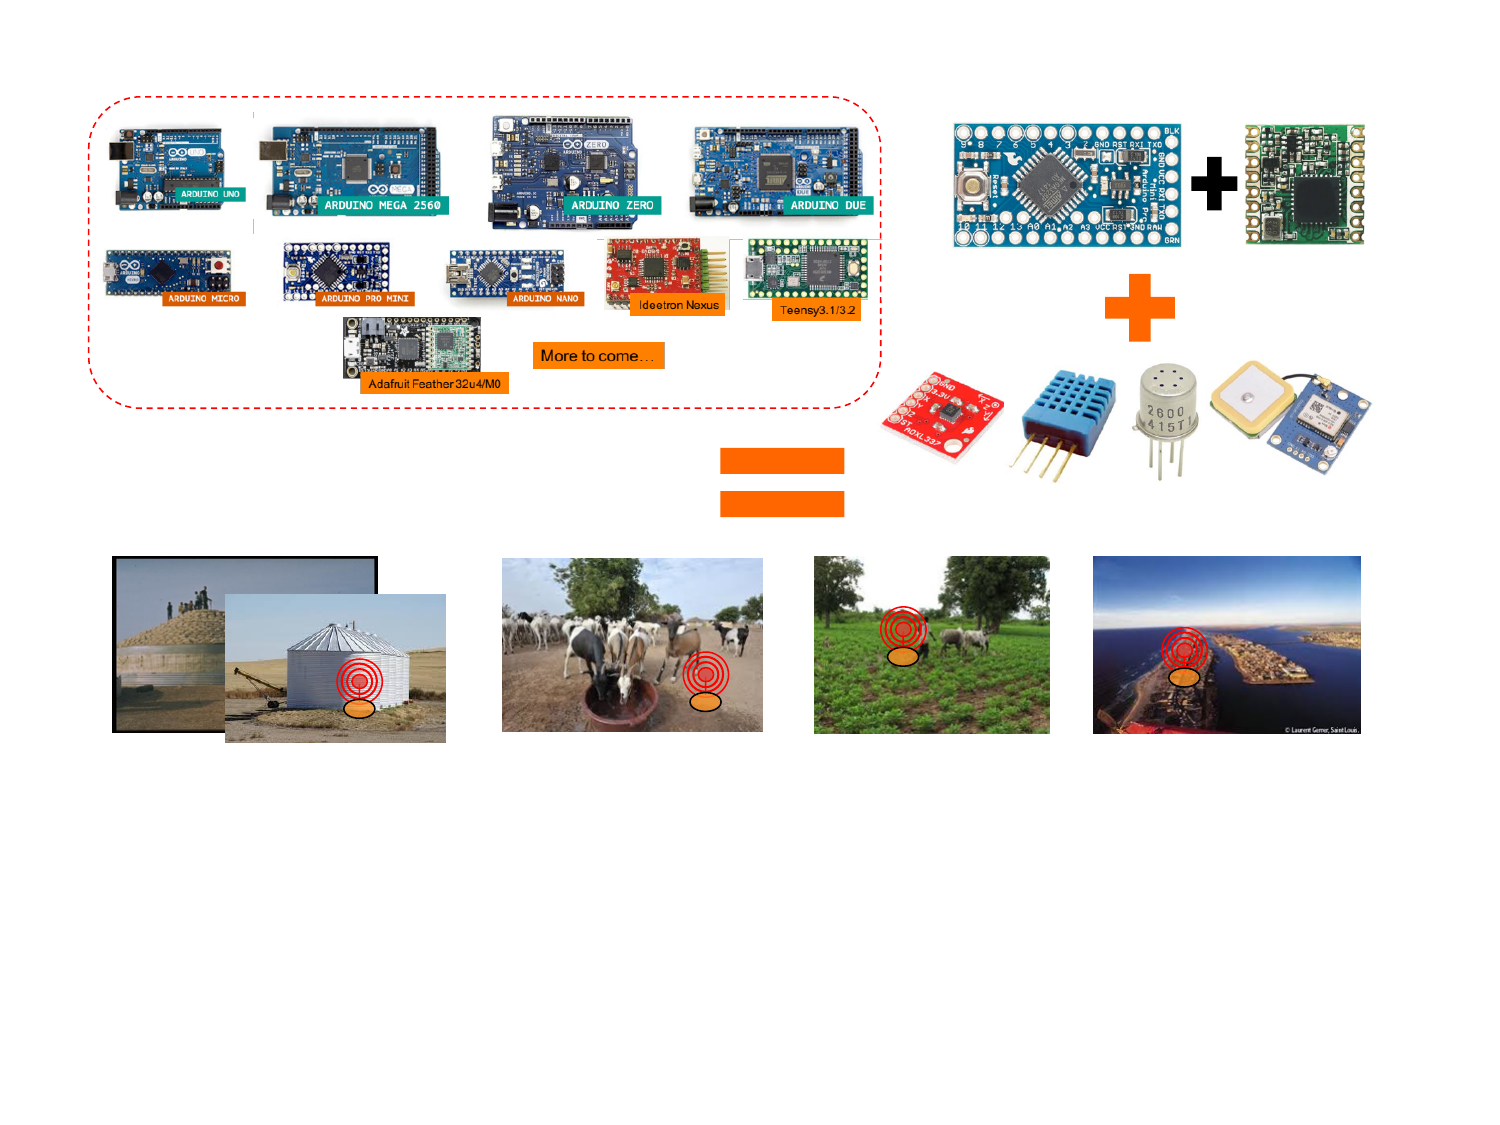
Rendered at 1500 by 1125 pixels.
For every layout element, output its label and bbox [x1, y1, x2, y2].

text_box [88, 128, 93, 377]
picture [946, 117, 1188, 253]
picture [112, 556, 447, 744]
picture [1093, 556, 1361, 734]
picture [1244, 123, 1365, 245]
picture [98, 111, 1119, 486]
text_box [336, 658, 383, 719]
picture [1120, 358, 1373, 485]
picture [814, 556, 1051, 735]
text_box [720, 447, 845, 474]
text_box [880, 606, 927, 667]
text_box [1191, 156, 1238, 211]
picture [502, 558, 763, 733]
text_box [1161, 627, 1208, 688]
text_box [683, 651, 729, 712]
text_box [106, 96, 864, 110]
text_box [1105, 273, 1175, 342]
text_box [720, 491, 845, 518]
text_box [122, 405, 847, 409]
